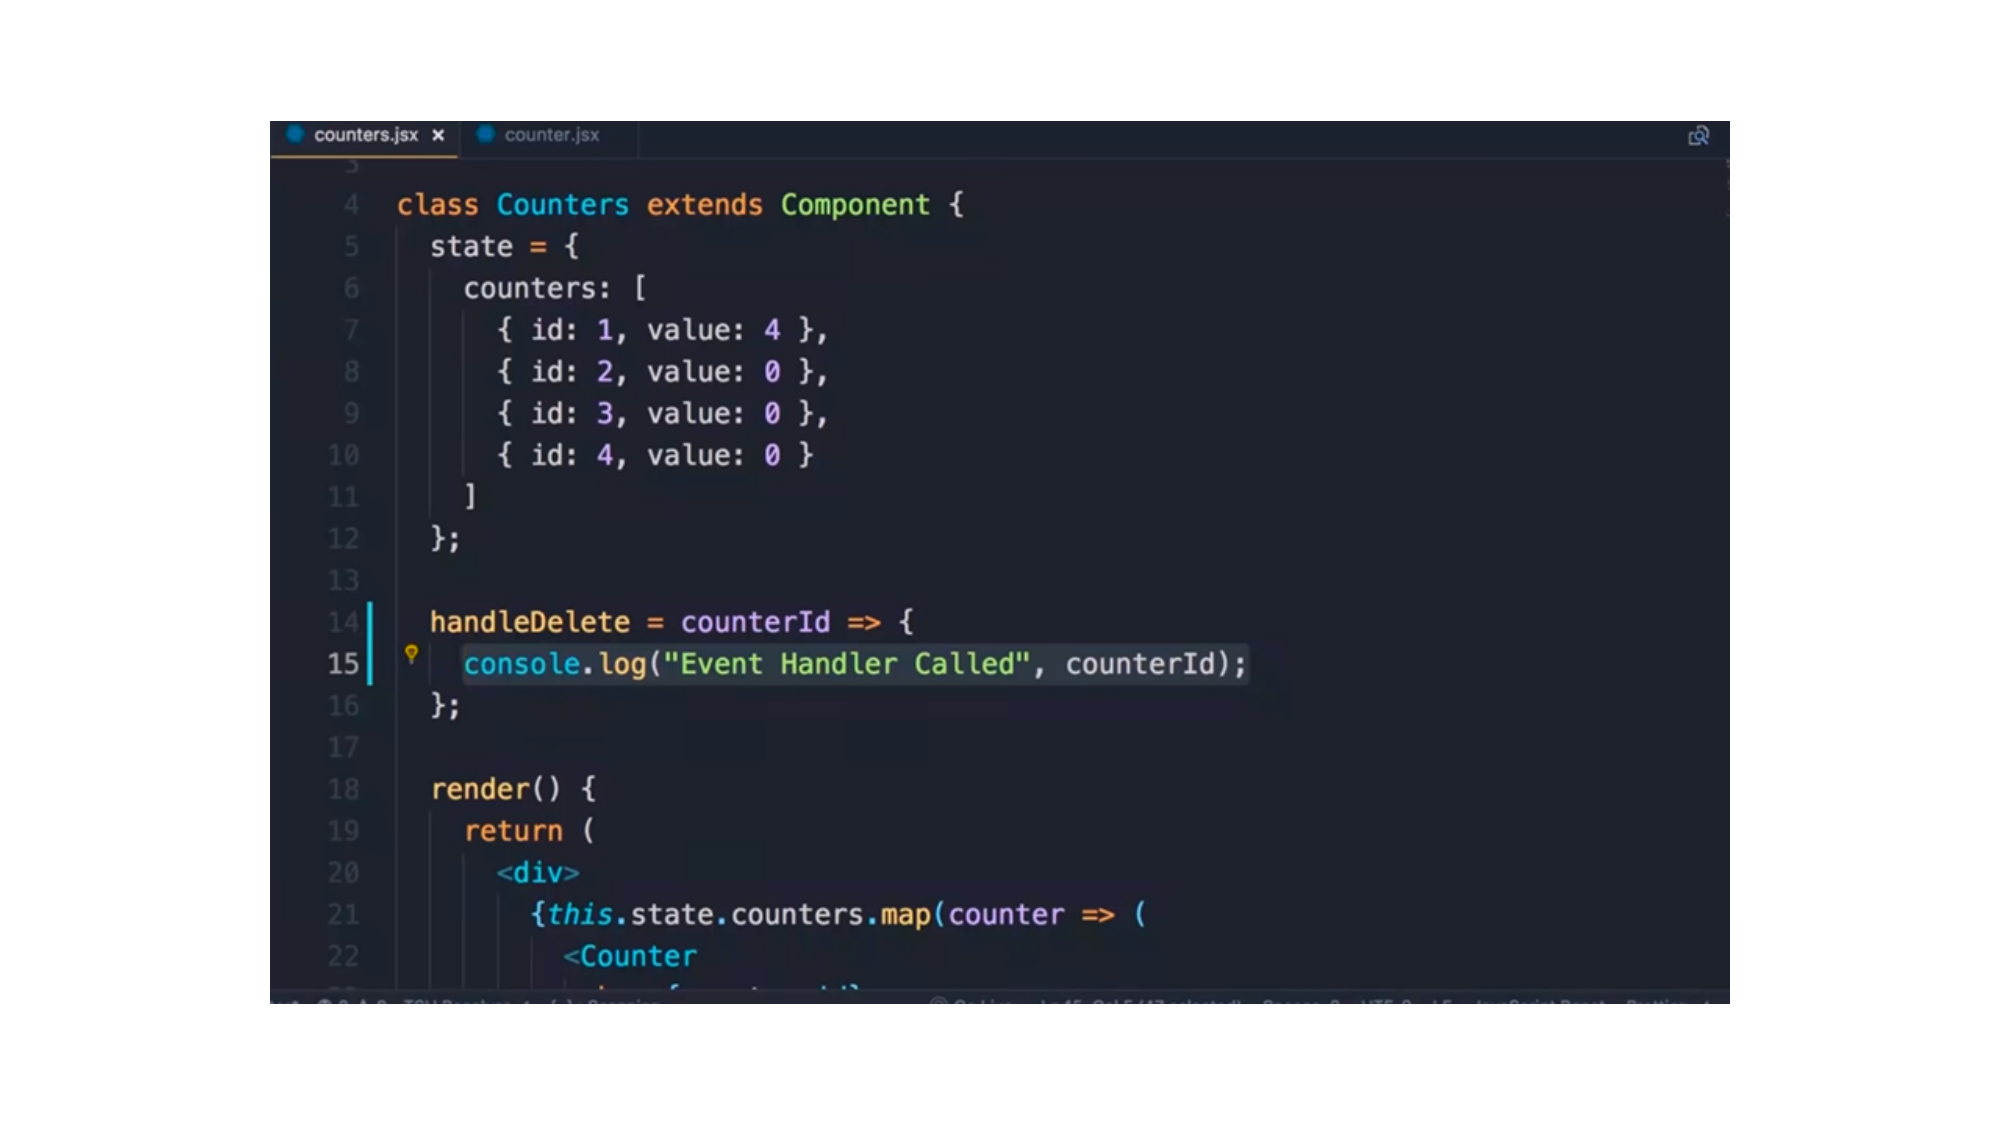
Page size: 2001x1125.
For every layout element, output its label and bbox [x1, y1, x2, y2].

picture [270, 121, 1730, 1004]
